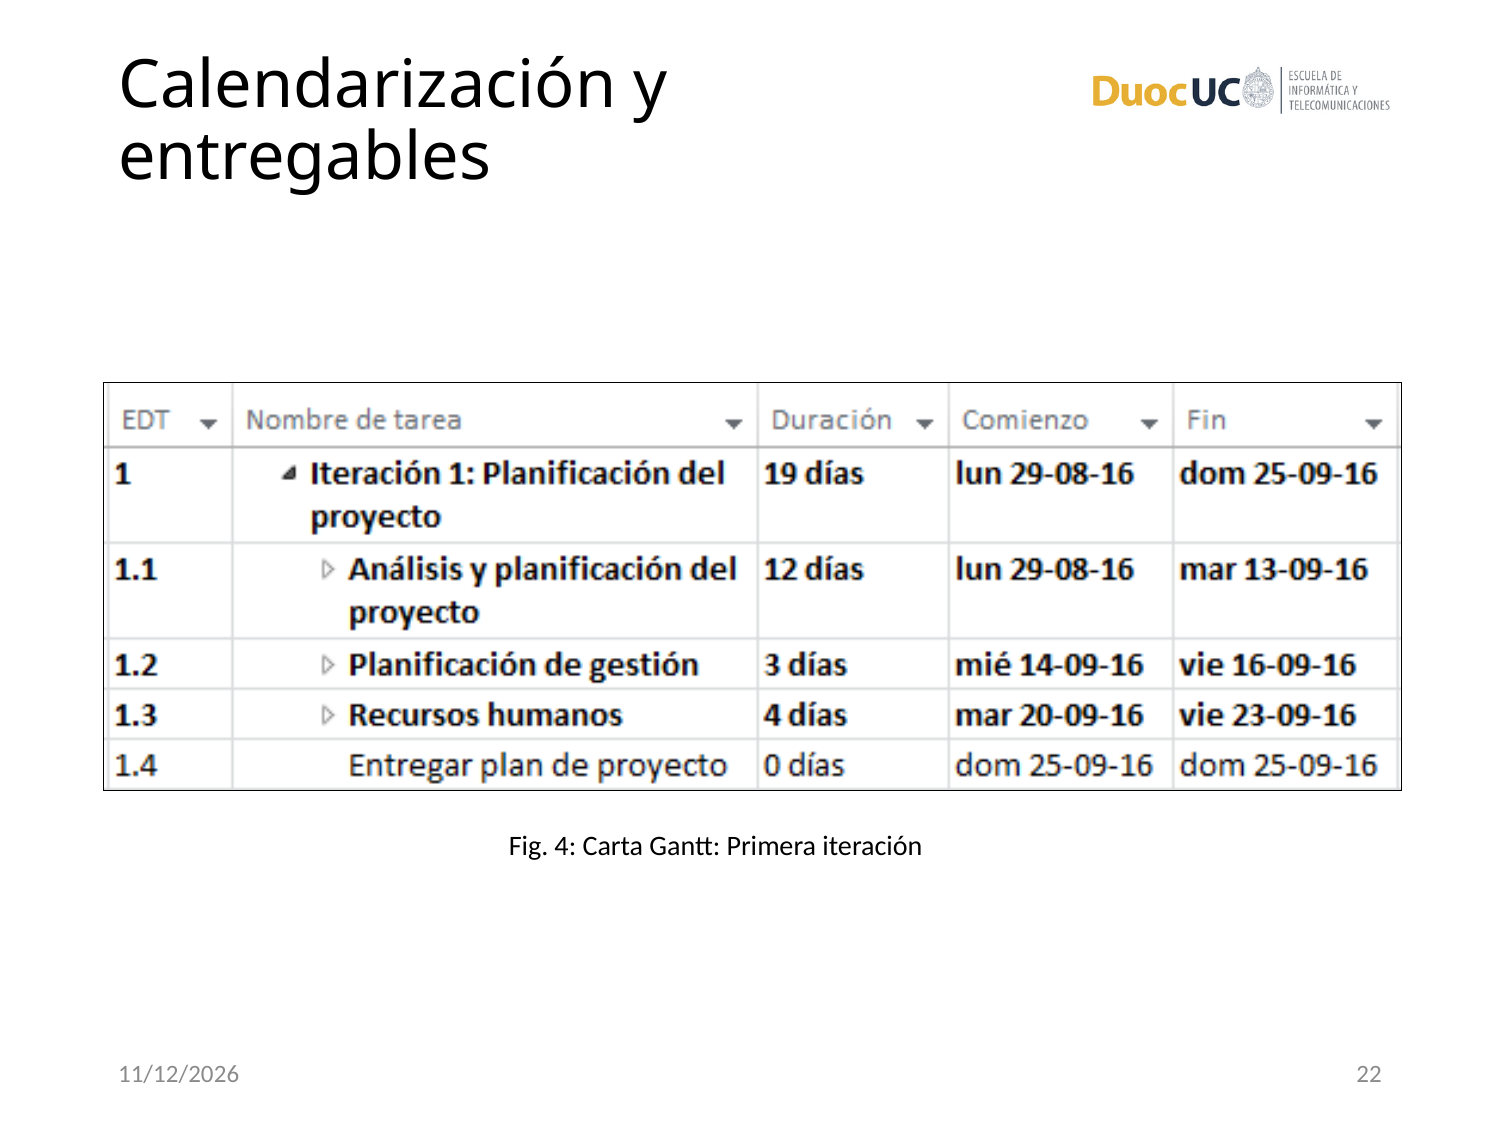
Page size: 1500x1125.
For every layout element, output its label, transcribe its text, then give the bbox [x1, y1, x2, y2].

slide_number 22 [1059, 1042, 1397, 1103]
picture [1085, 59, 1397, 118]
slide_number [103, 1042, 441, 1103]
title Calendarización y entregables [103, 59, 959, 185]
picture [103, 382, 1402, 791]
text_box Fig. 4: Carta Gantt: Primera iteración [494, 819, 938, 868]
